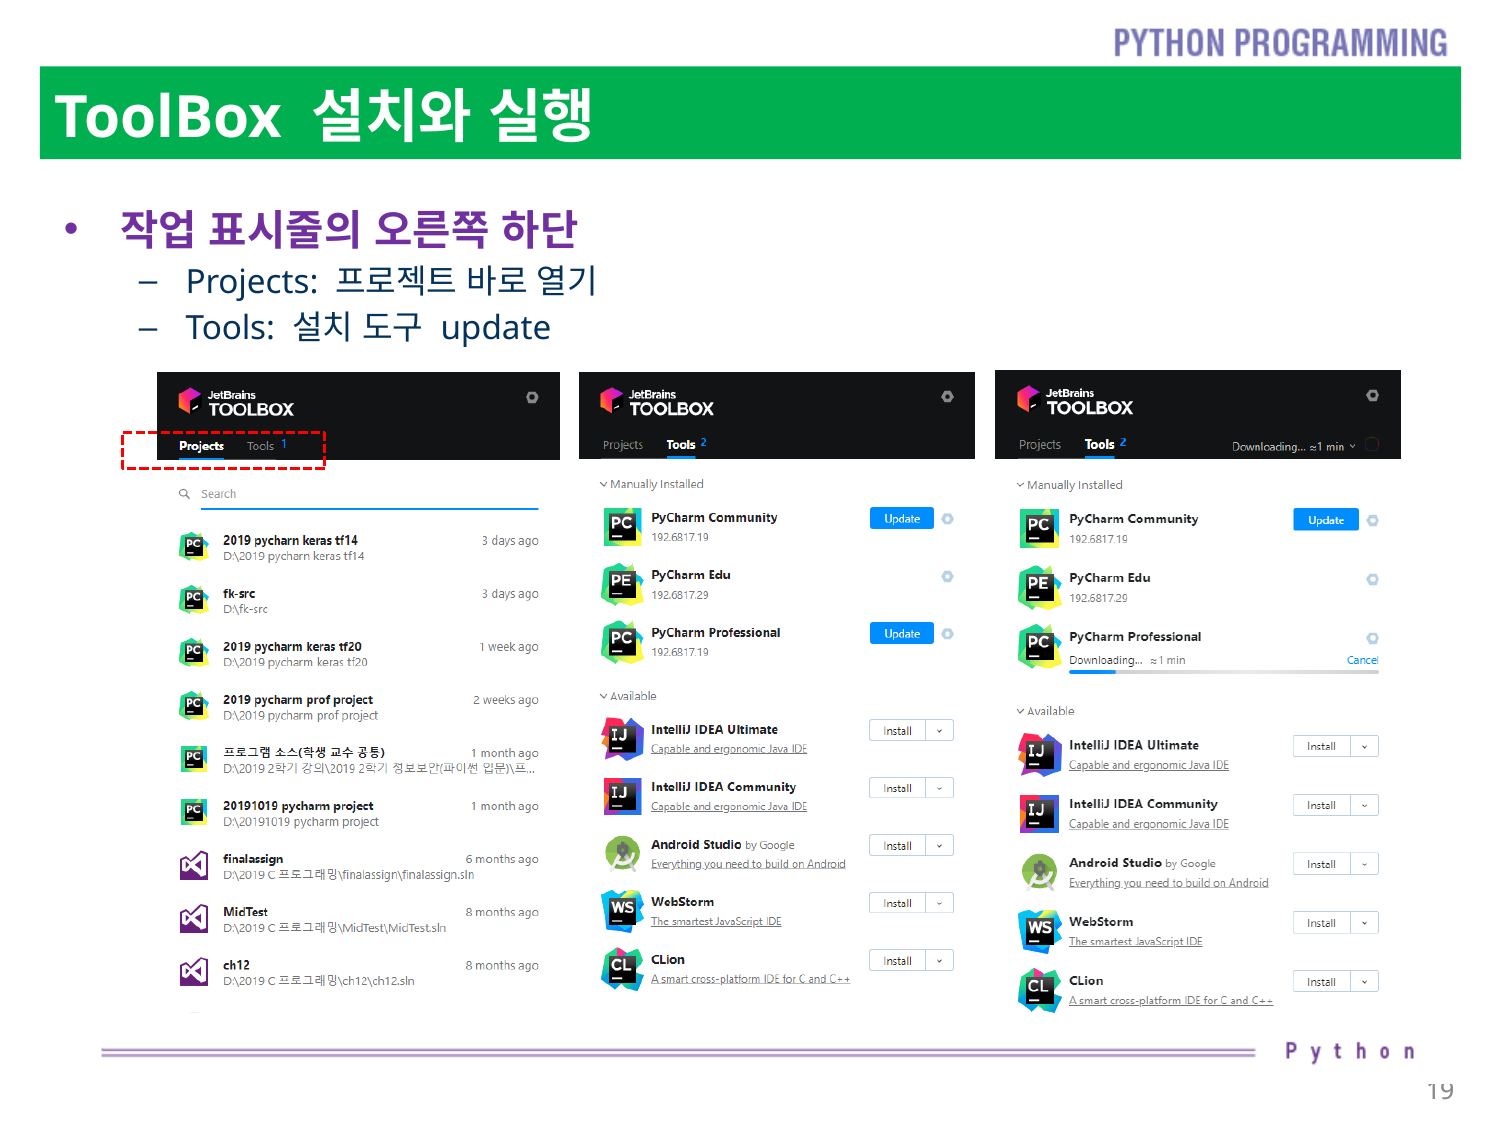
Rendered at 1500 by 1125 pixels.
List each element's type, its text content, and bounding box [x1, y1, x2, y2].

picture [1106, 13, 1462, 66]
title ToolBox 설치와 실행 [39, 76, 1444, 152]
picture [995, 369, 1401, 1015]
picture [157, 372, 561, 1013]
text_box [120, 431, 152, 471]
list 작업 표시줄의 오른쪽 하단 Projects: 프로젝트 바로 열기 Tools: 설치 도구 update [48, 195, 1461, 1041]
slide_number 19 [1119, 1071, 1470, 1112]
picture [18, 1020, 1483, 1084]
picture [579, 372, 975, 1002]
